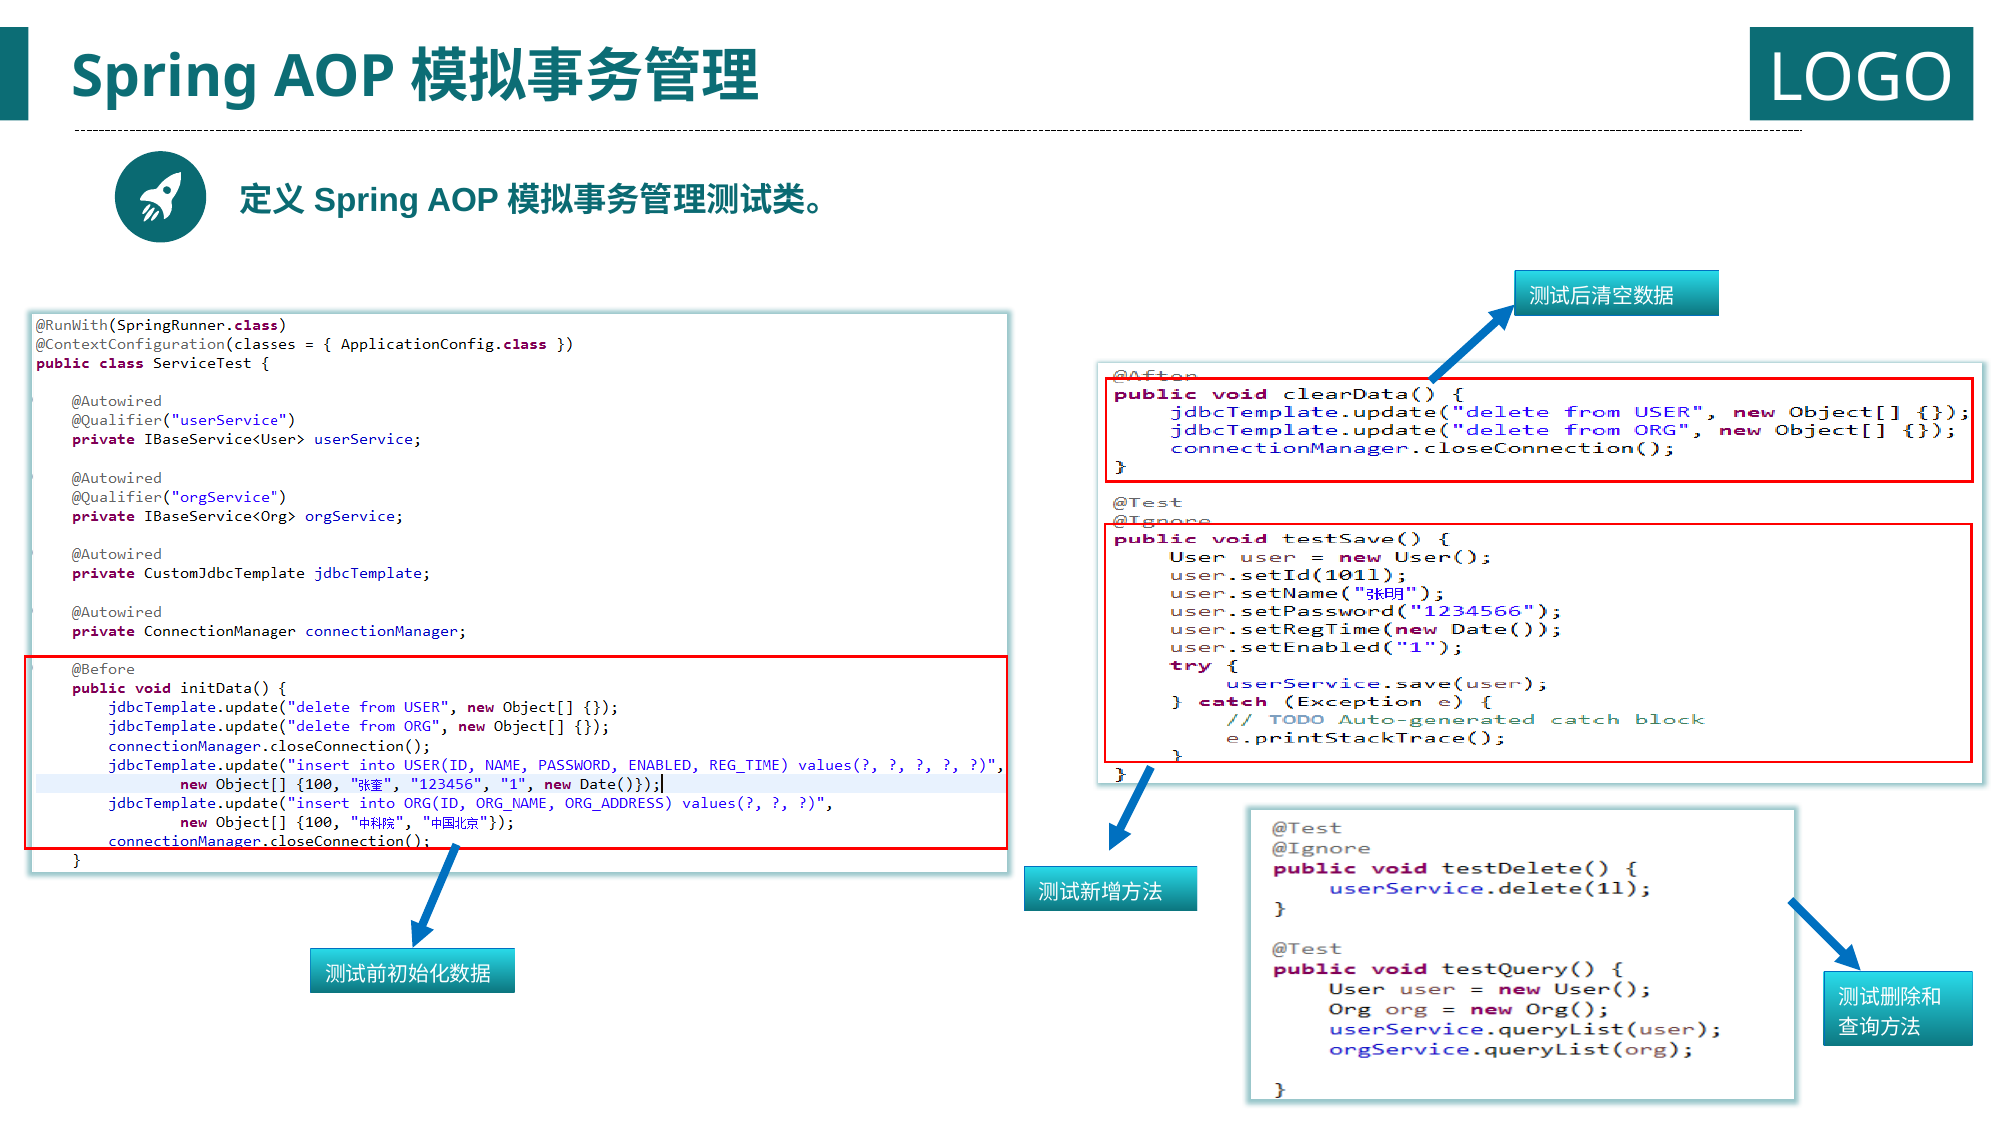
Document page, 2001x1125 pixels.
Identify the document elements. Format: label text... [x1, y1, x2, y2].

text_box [1433, 304, 1515, 379]
picture [1098, 363, 1982, 783]
text_box Spring AOP模拟事务管理 [49, 30, 776, 70]
text_box 测试后清空数据 [1514, 270, 1719, 316]
text_box 测试前初始化数据 [310, 948, 515, 993]
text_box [412, 848, 455, 948]
picture [1251, 810, 1794, 1099]
text_box 测试新增方法 [1024, 866, 1198, 911]
text_box [24, 655, 32, 849]
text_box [0, 70, 1481, 243]
text_box 测试删除和查询方法 [1823, 971, 1973, 1046]
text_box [1793, 902, 1861, 971]
picture [32, 314, 1007, 872]
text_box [1109, 770, 1150, 851]
